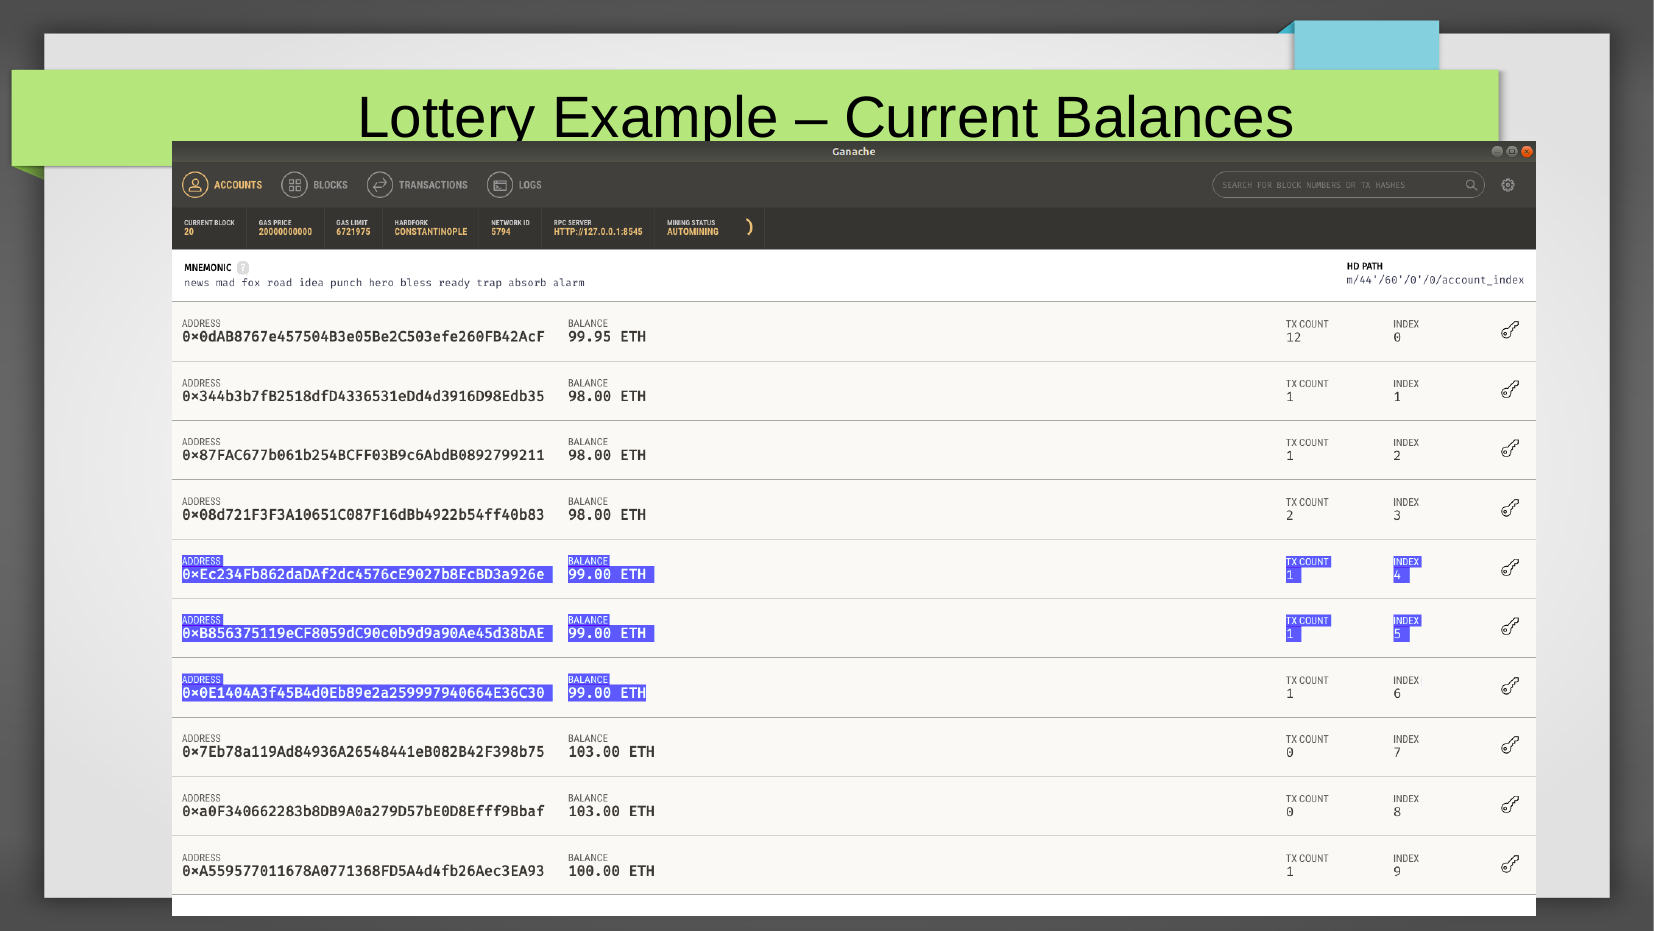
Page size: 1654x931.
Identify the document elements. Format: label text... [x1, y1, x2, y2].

text_box Lottery Example – Current Balances [82, 37, 1571, 192]
picture [0, 0, 1654, 931]
